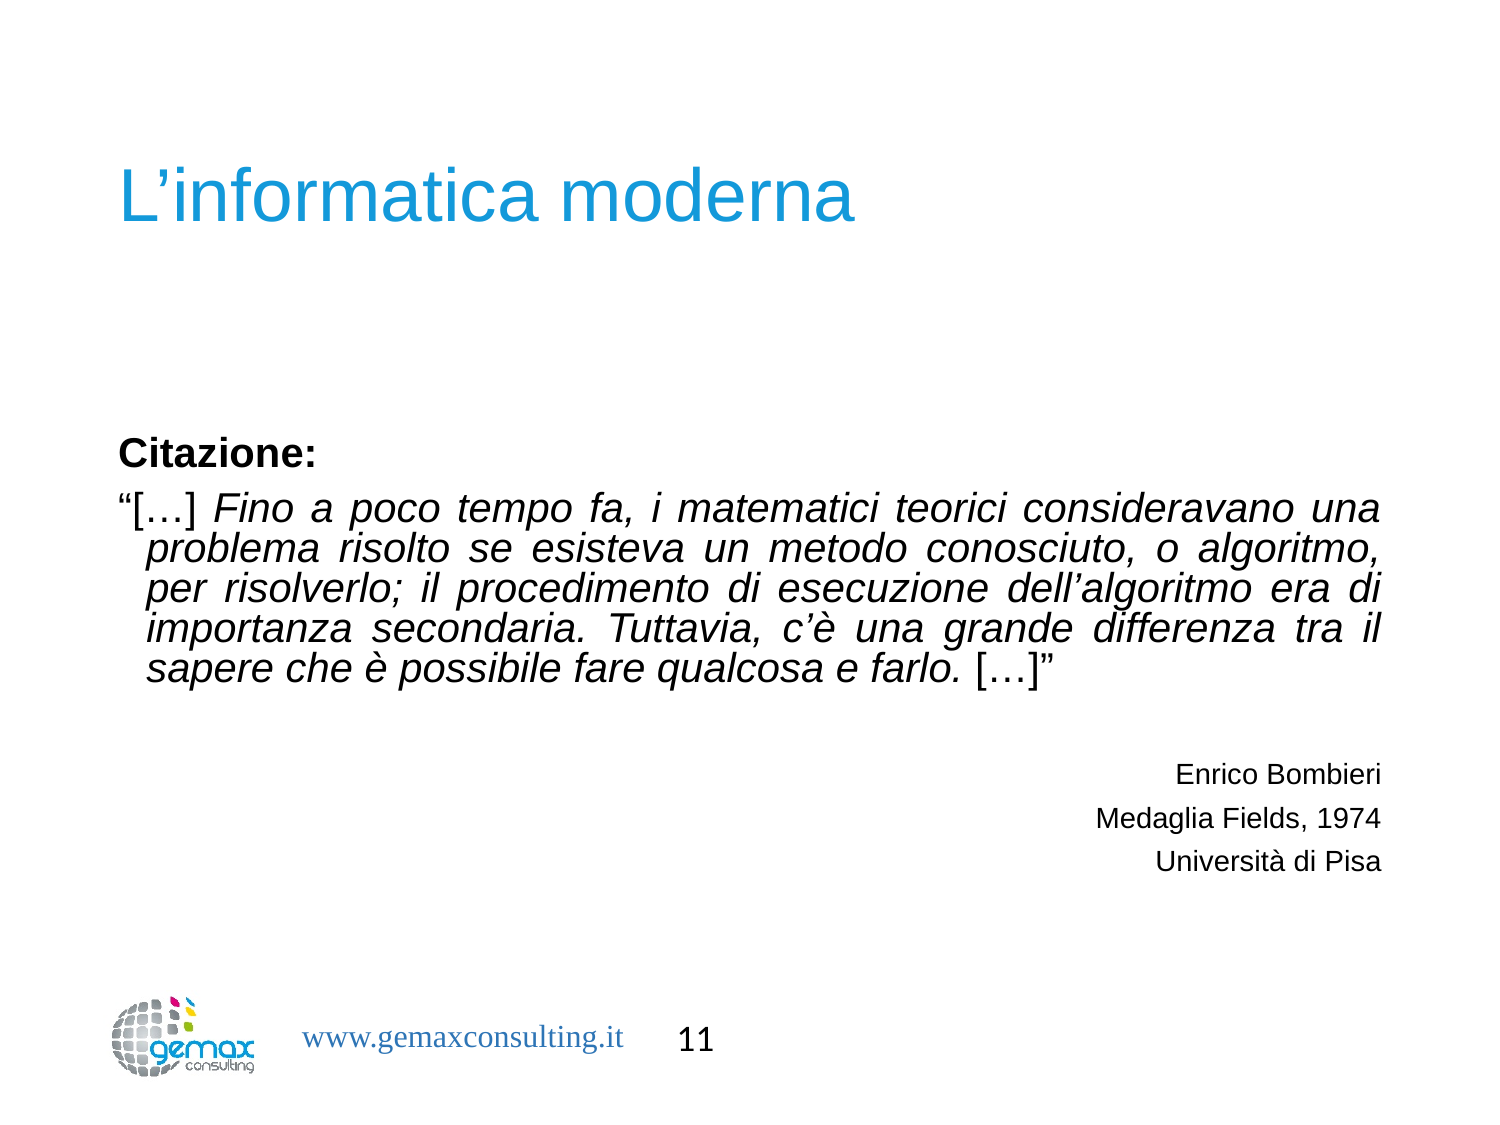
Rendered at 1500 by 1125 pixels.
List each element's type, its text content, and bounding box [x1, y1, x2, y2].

text_box 11 [661, 1006, 793, 1067]
title L’informatica moderna [103, 59, 1397, 278]
picture [103, 1014, 262, 1083]
list Citazione: “[…] Fino a poco tempo fa, i matematici teorici consideravano una problema risolto se esisteva un metodo conosciuto, o algoritmo, per risolverlo; il procedimento di esecuzione dell’algoritmo era di importanza secondaria. Tuttavia, c’è una grande differenza tra il sapere che è possibile fare qualcosa e farlo. […]” Enrico Bombieri Medaglia Fields, 1974 Università di Pisa [103, 299, 1397, 1014]
